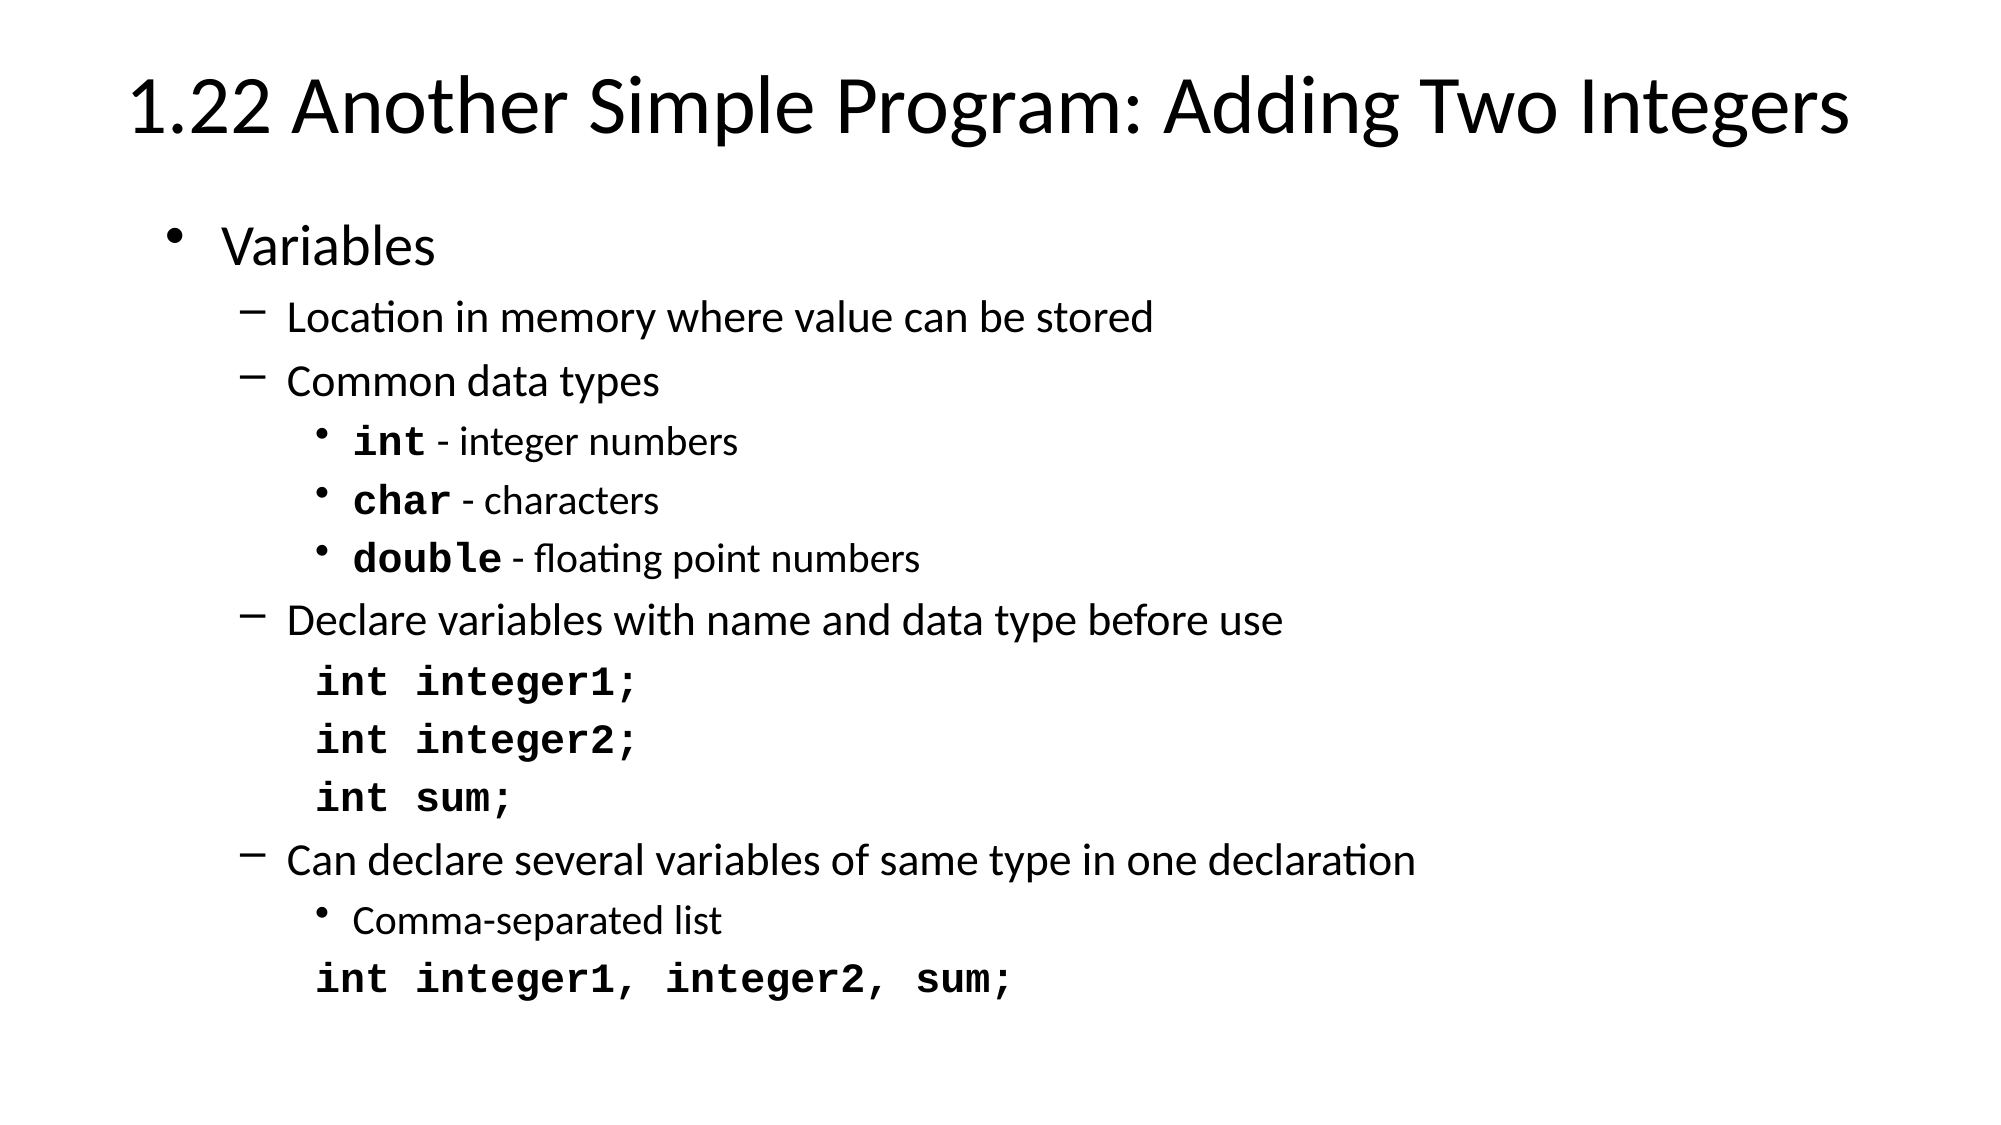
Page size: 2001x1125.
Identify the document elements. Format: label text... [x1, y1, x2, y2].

list Variables Location in memory where value can be stored Common data types int - integer numbers char - characters double - floating point numbers Declare variables with name and data type before use int integer1; int integer2; int sum; Can declare several variables of same type in one declaration Comma-separated list int integer1, integer2, sum; [150, 200, 1850, 1063]
title 1.22 Another Simple Program: Adding Two Integers [69, 12, 1927, 188]
